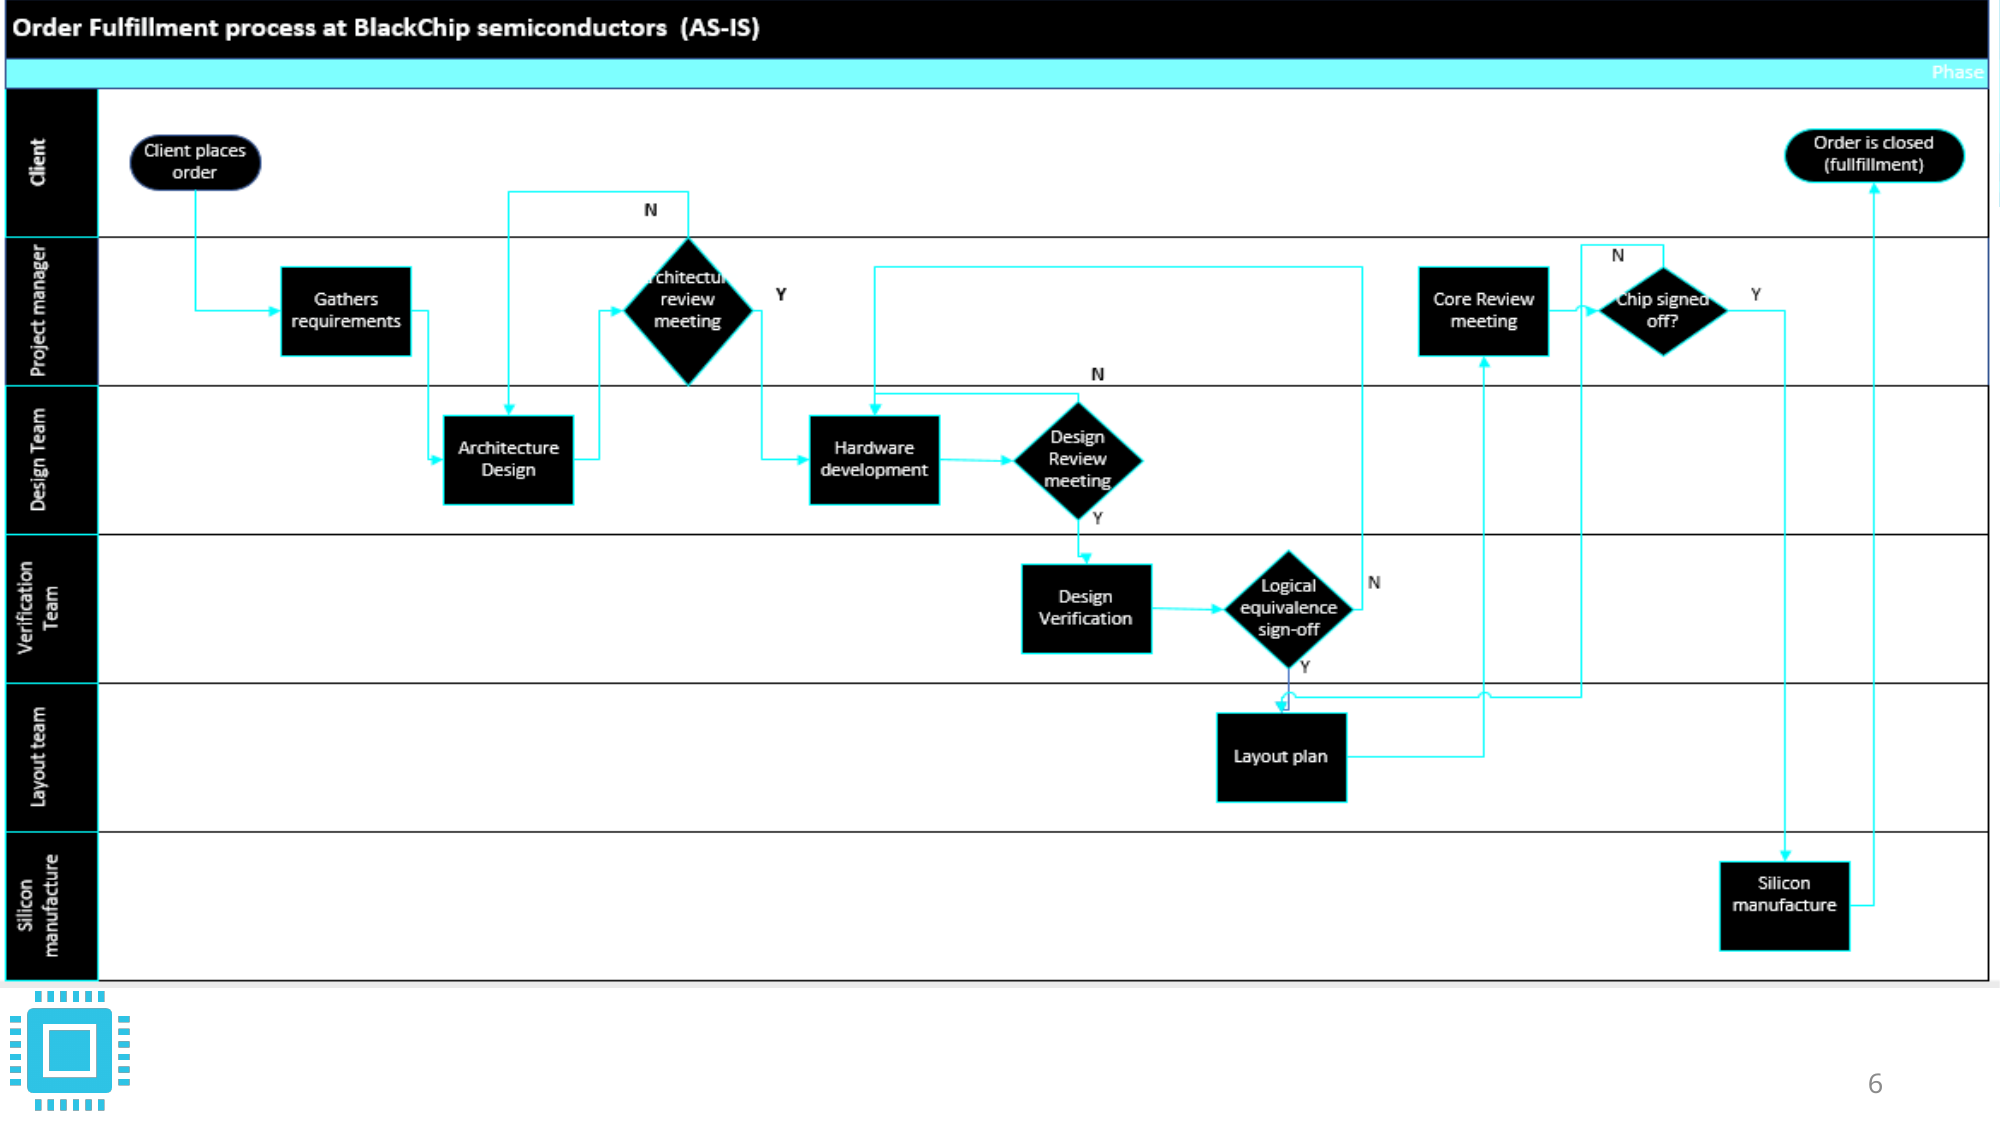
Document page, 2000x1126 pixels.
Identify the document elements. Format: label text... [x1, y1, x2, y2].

slide_number 6 [1433, 1066, 1900, 1103]
picture [0, 0, 2000, 1126]
